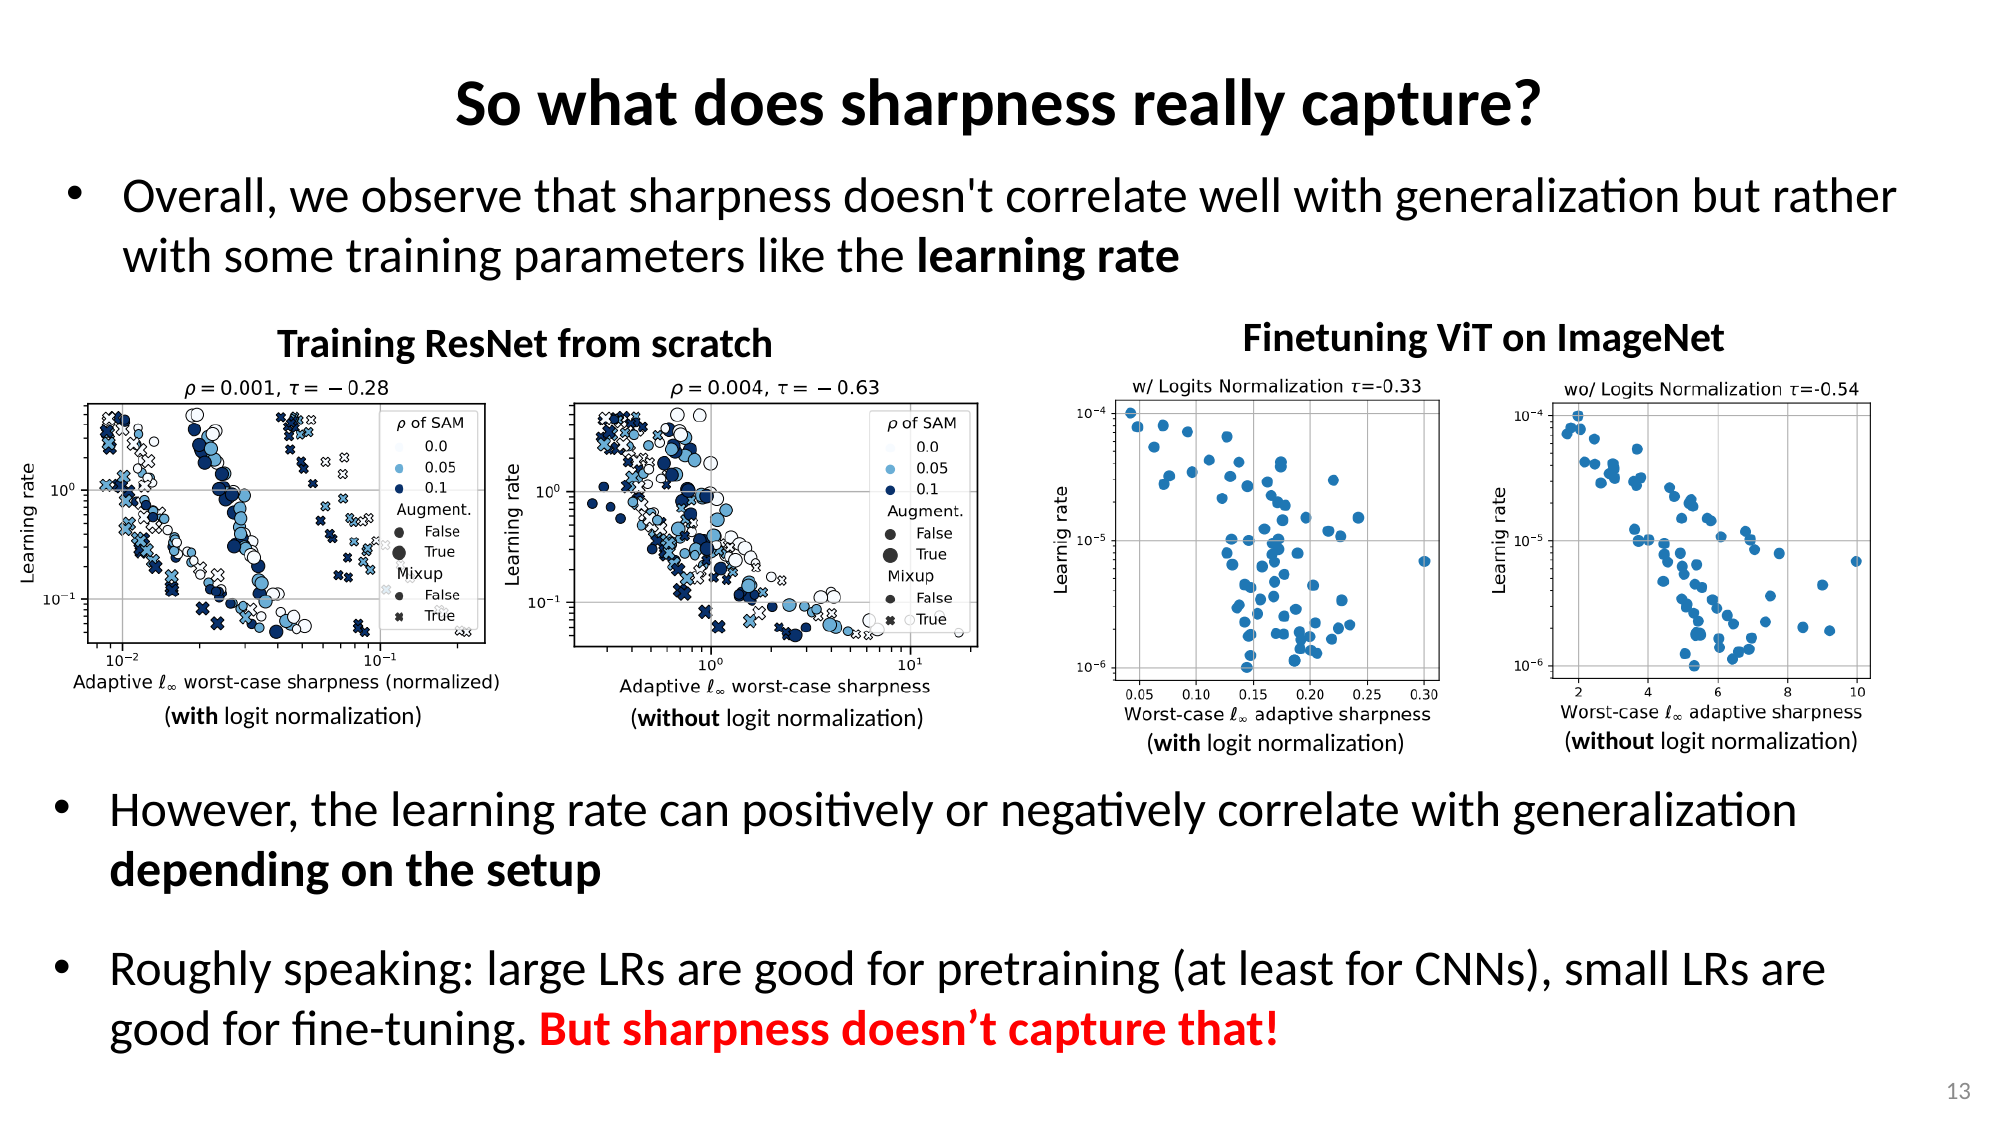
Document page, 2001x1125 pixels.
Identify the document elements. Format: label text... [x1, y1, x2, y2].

text_box However, the learning rate can positively or negatively correlate with generalization depending on the setup Roughly speaking: large LRs are good for pretraining (at least for CNNs), small LRs are good for fine-tuning. But sharpness doesn’t capture that! [38, 768, 1891, 1064]
text_box Training ResNet from scratch [262, 308, 789, 369]
picture [1484, 374, 1879, 734]
text_box (with logit normalization) [149, 710, 438, 737]
text_box So what does sharpness really capture? [114, 51, 1885, 147]
text_box Finetuning ViT on ImageNet [1228, 302, 1741, 368]
text_box (with logit normalization) [1131, 734, 1421, 764]
slide_number 12 [1536, 1059, 1987, 1120]
text_box (without logit normalization) [1549, 734, 1874, 762]
text_box (without logit normalization) [615, 728, 940, 739]
picture [16, 367, 991, 728]
text_box Overall, we observe that sharpness doesn't correlate well with generalization but rather with some training parameters like the learning rate [51, 155, 1957, 290]
picture [1047, 368, 1449, 734]
